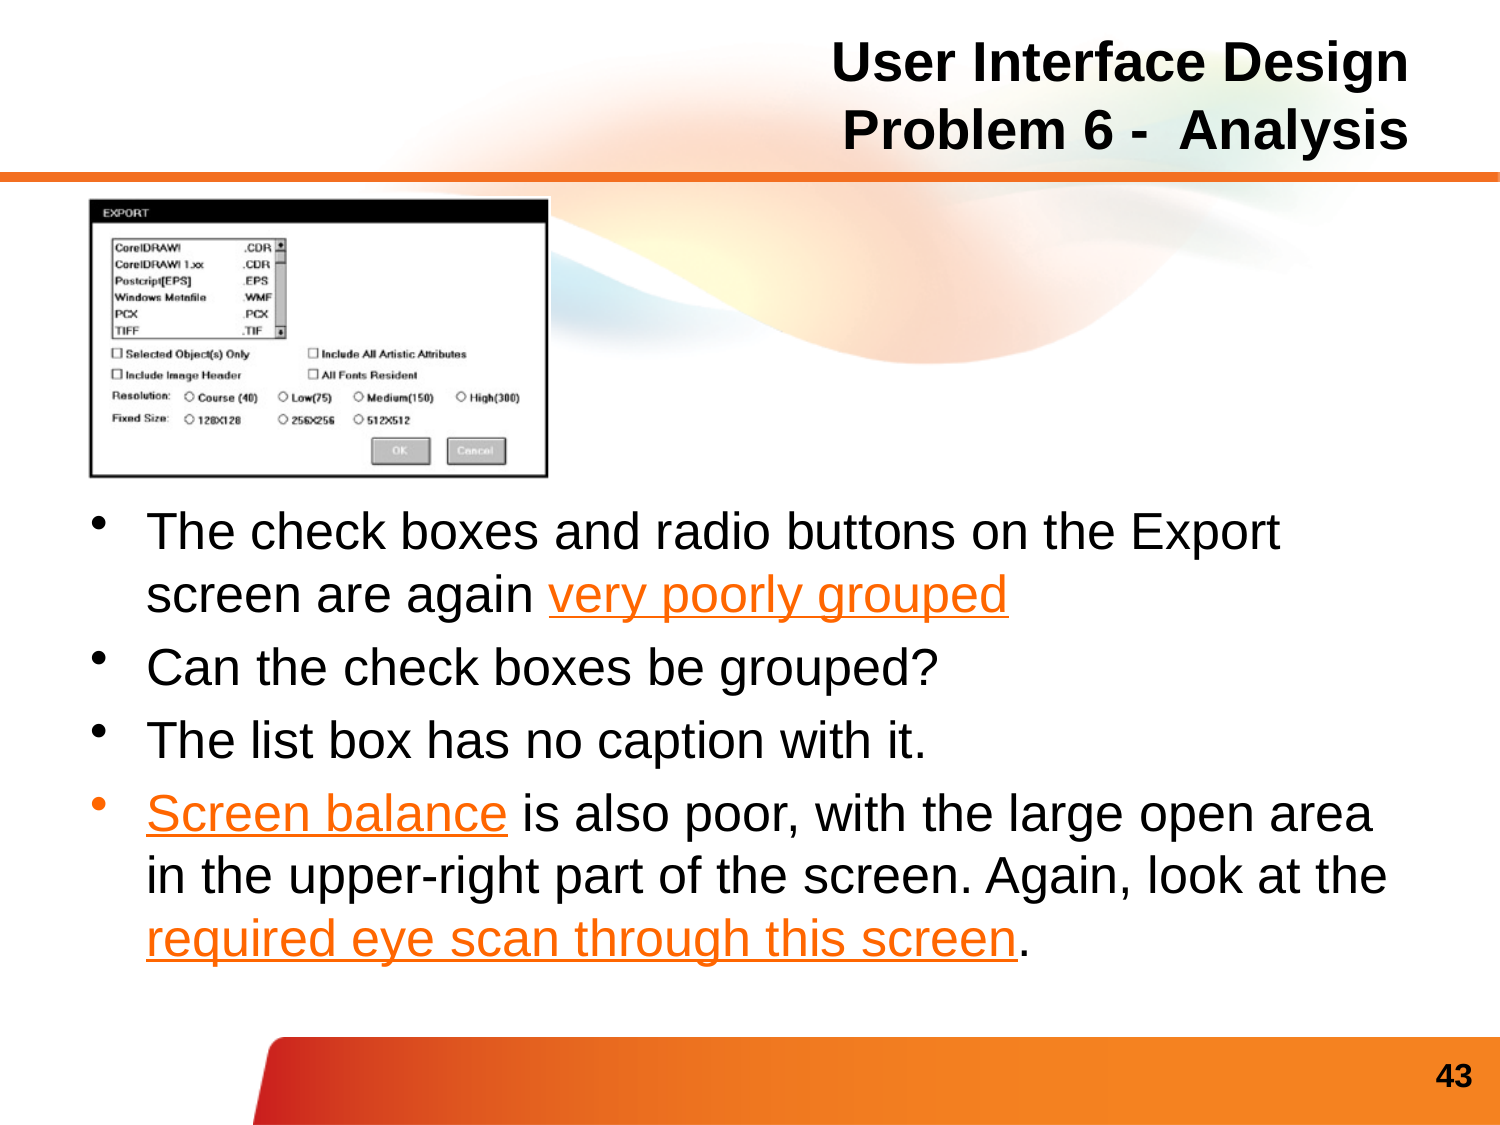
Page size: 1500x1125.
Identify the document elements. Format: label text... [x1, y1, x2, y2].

list The check boxes and radio buttons on the Export screen are again very poorly grouped Can the check boxes be grouped? The list box has no caption with it. Screen balance is also poor, with the large open area in the upper-right part of the screen. Again, look at the required eye scan through this screen. [75, 490, 1425, 1032]
title User Interface Design Problem 6 - Analysis [437, 24, 1425, 161]
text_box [86, 195, 551, 481]
picture [253, 1037, 1500, 1125]
picture [0, 0, 1500, 486]
